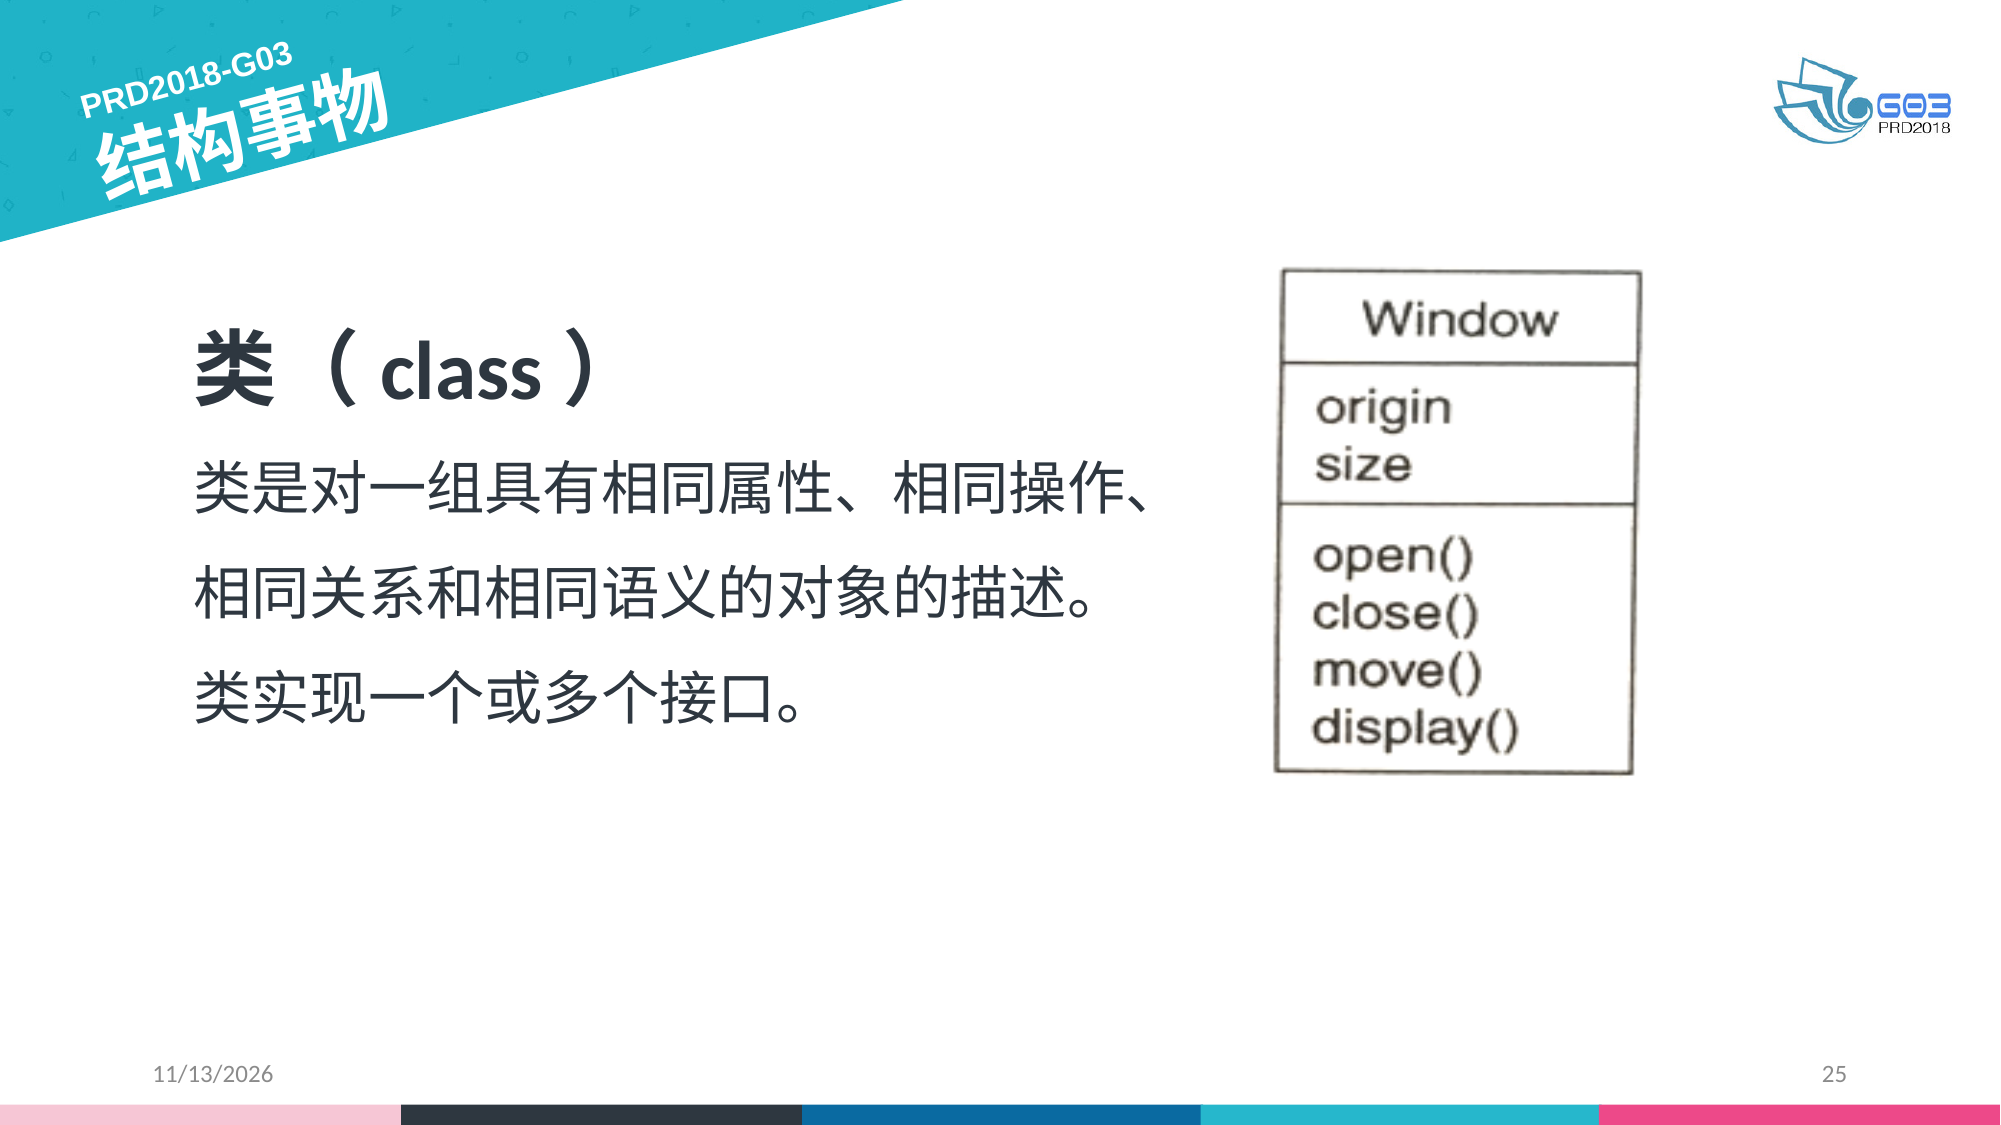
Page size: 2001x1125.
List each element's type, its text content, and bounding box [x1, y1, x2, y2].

text_box [0, 0, 367, 243]
text_box 类（class） 类是对一组具有相同属性、相同操作、相同关系和相同语义的对象的描述。类实现一个或多个接口。 [178, 259, 1148, 739]
slide_number 25 [1412, 1042, 1863, 1103]
picture [1758, 2, 1967, 210]
picture [1174, 226, 1741, 813]
text_box [379, 0, 904, 131]
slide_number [137, 1042, 588, 1103]
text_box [0, 1104, 2000, 1125]
text_box PRD2018-G03 结构事物 [59, 0, 416, 225]
